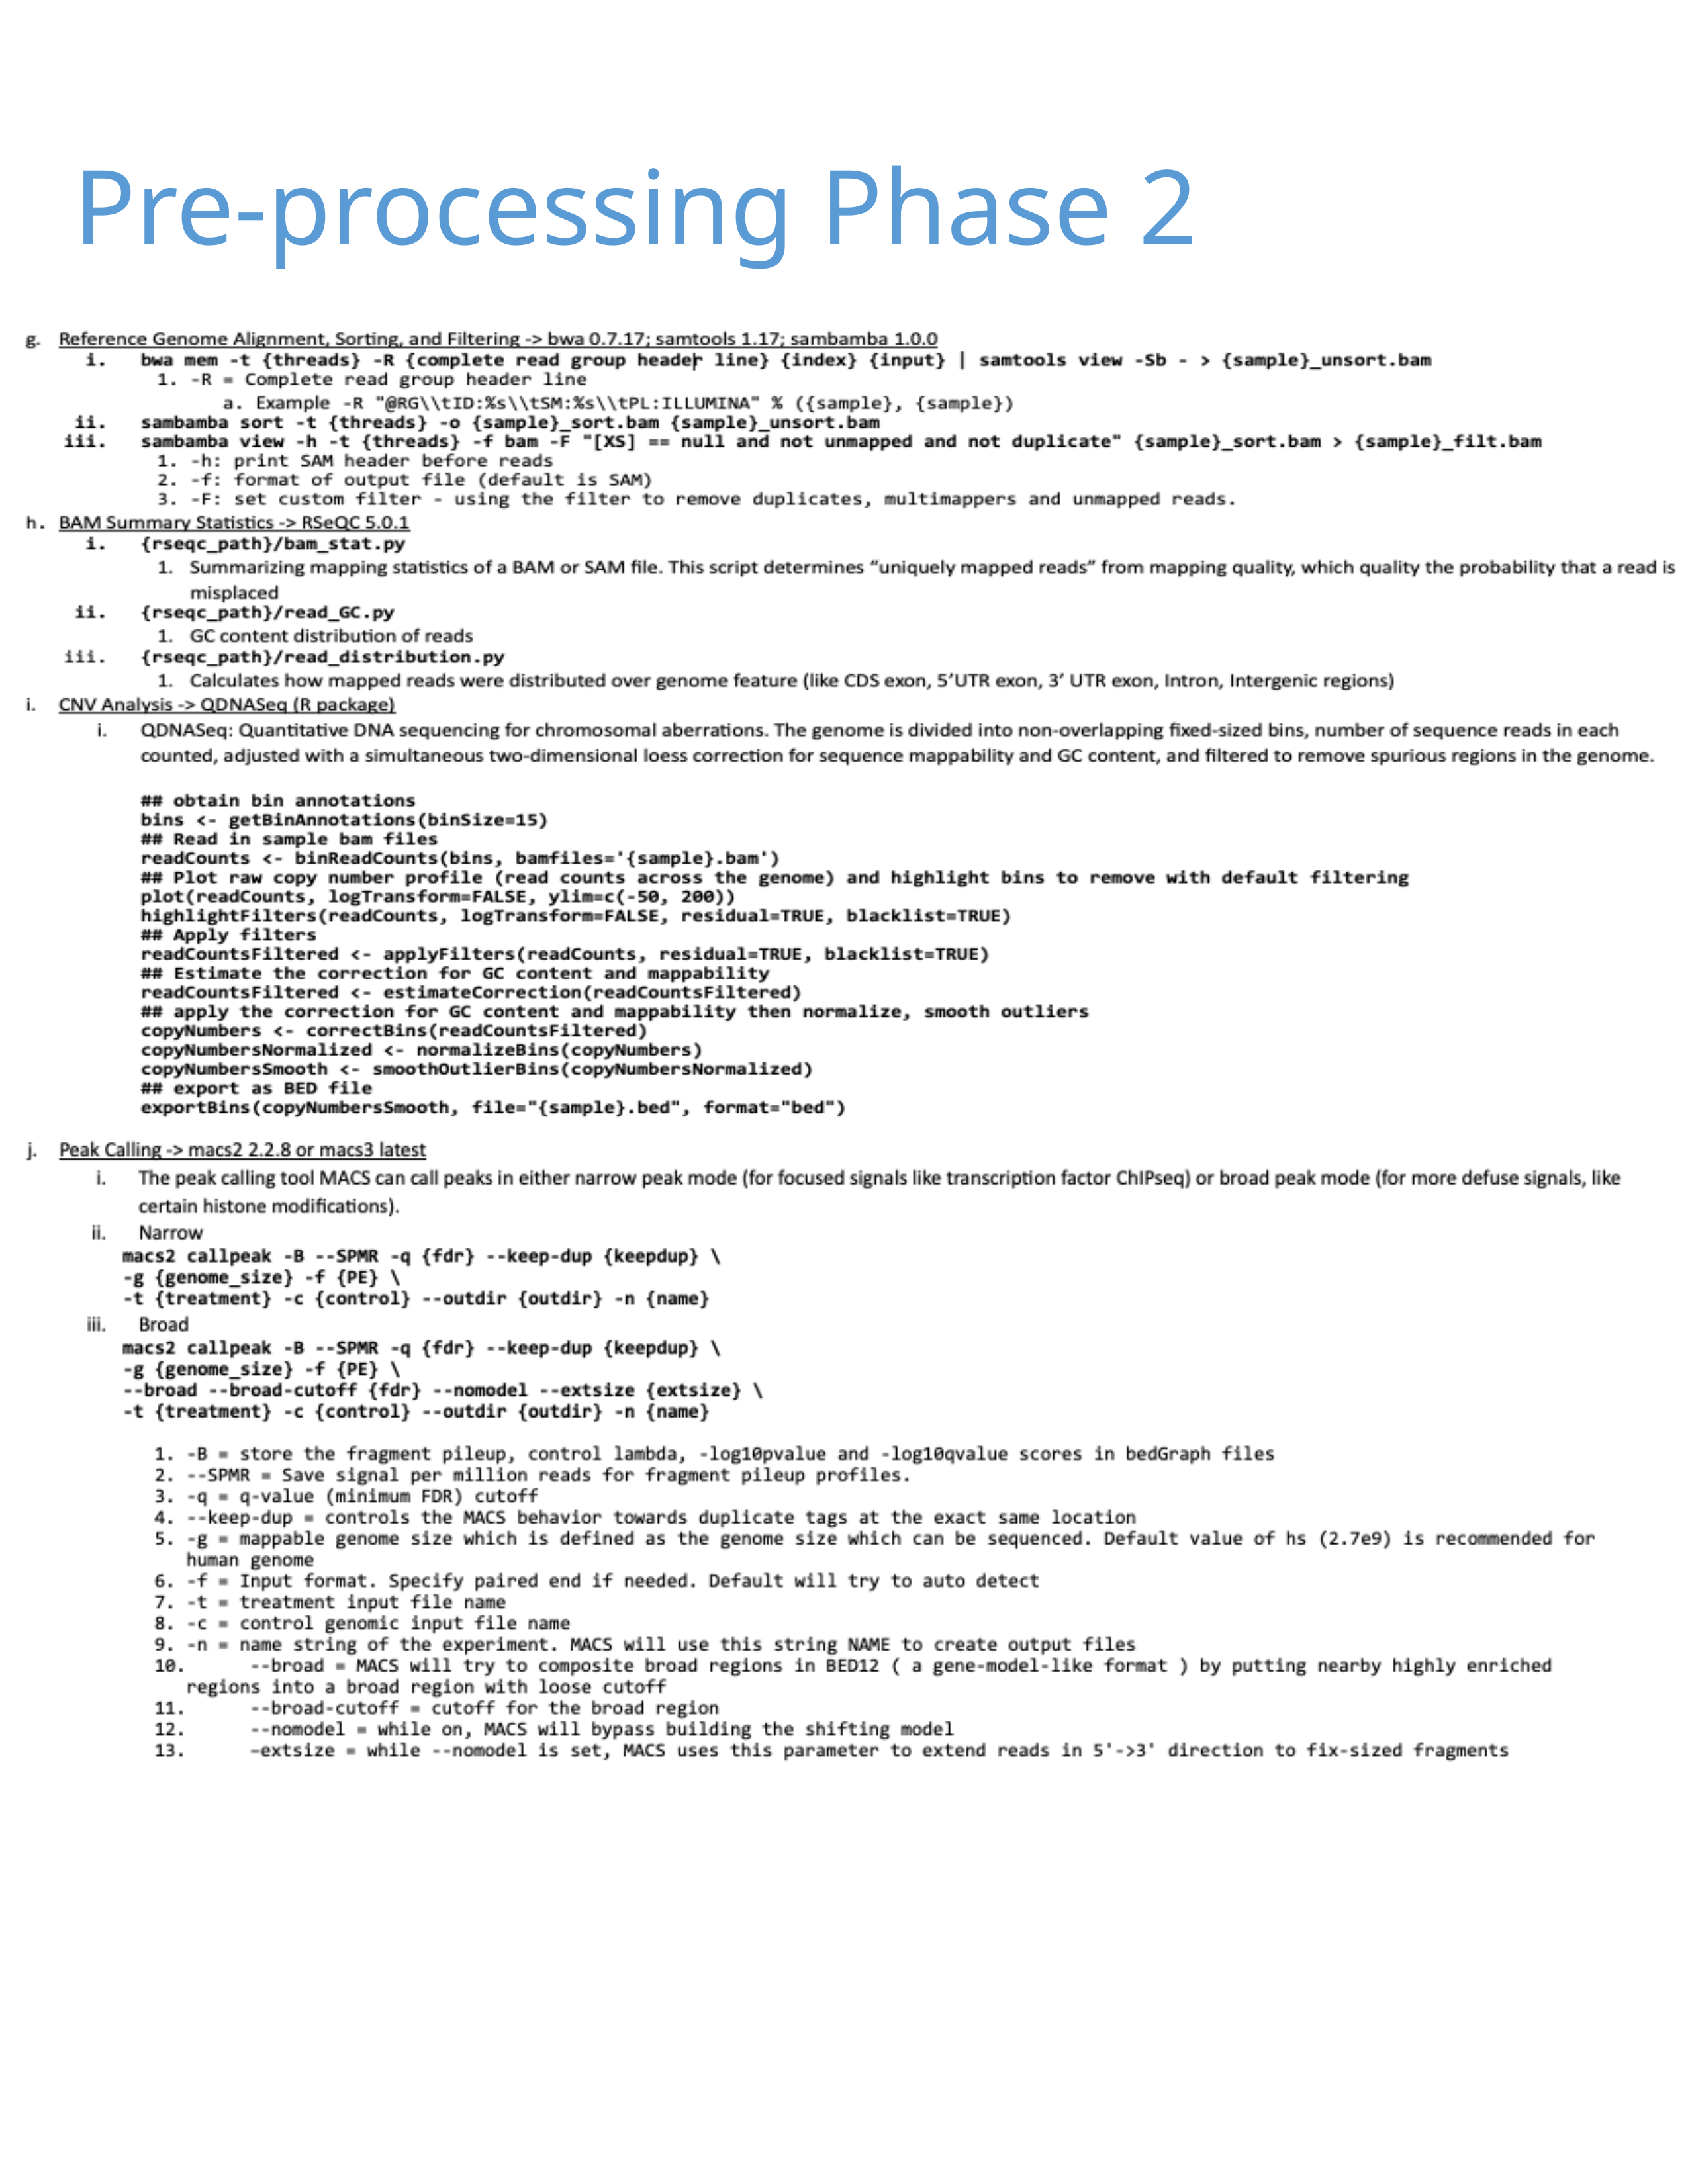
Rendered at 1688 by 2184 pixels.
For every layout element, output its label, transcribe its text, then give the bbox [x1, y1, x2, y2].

title Pre-processing Phase 2 [64, 0, 1520, 326]
picture [19, 1130, 1630, 1789]
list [19, 326, 1684, 1131]
